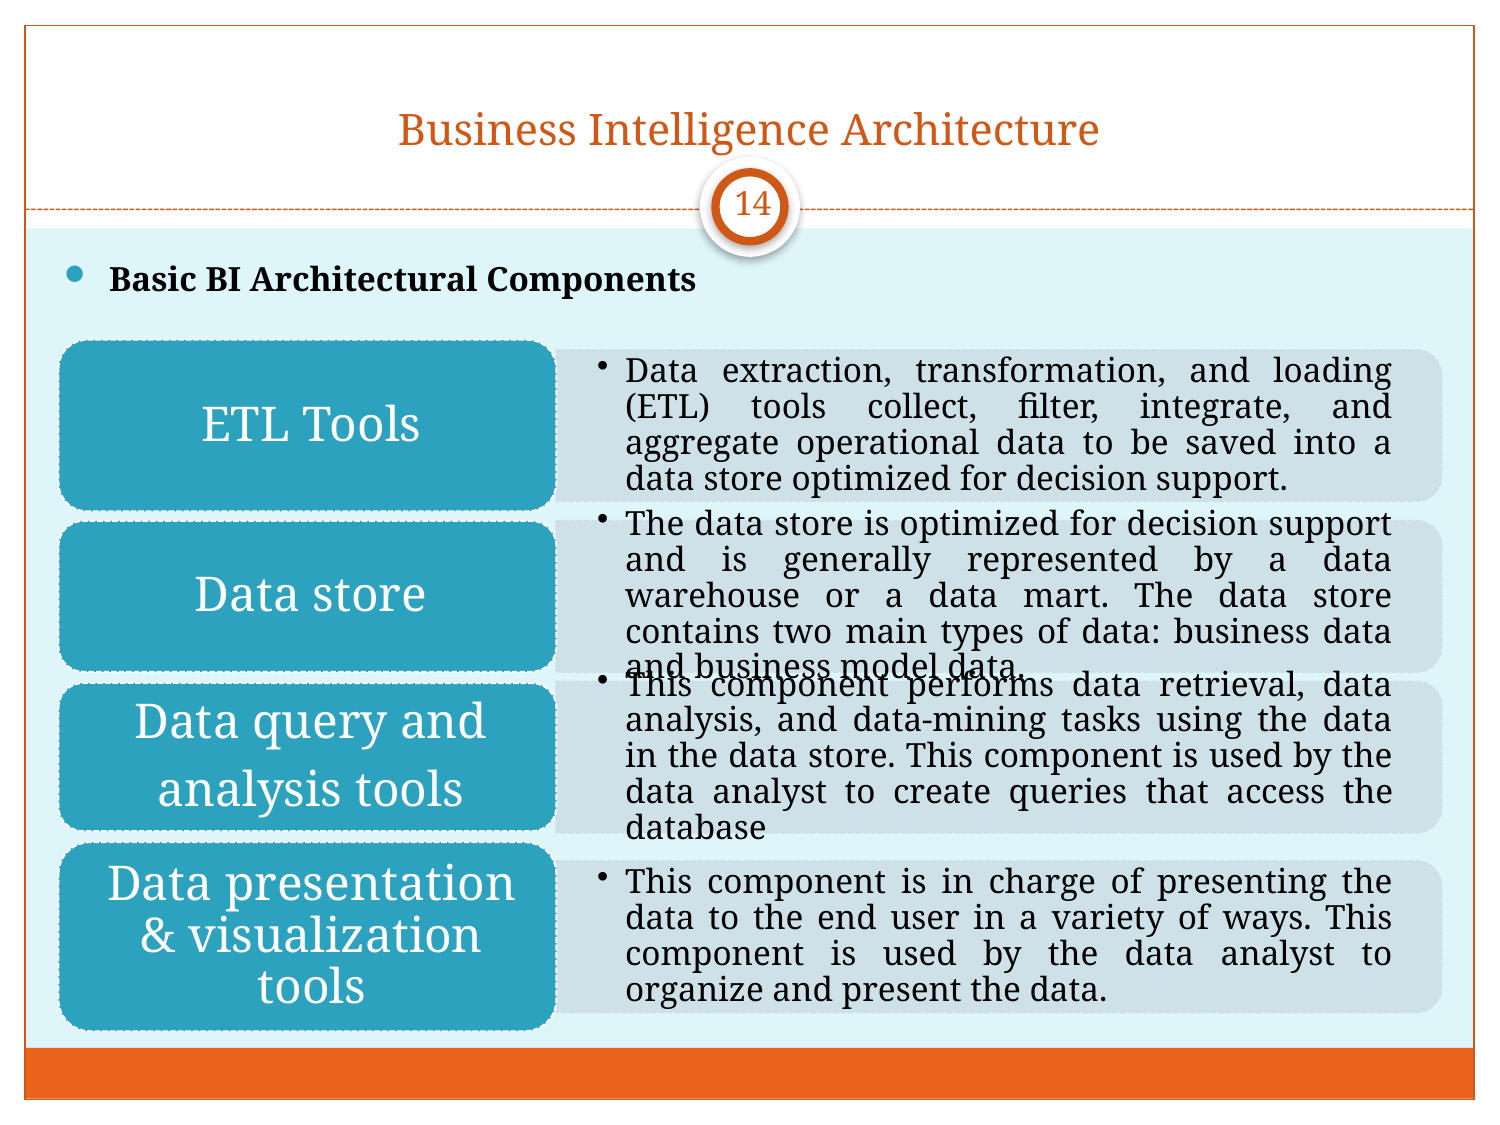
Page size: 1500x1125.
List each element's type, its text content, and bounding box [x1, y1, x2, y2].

title Business Intelligence Architecture [49, 37, 1450, 162]
slide_number 14 [715, 168, 791, 241]
list Basic BI Architectural Components [49, 250, 1445, 1001]
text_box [58, 339, 1442, 1032]
